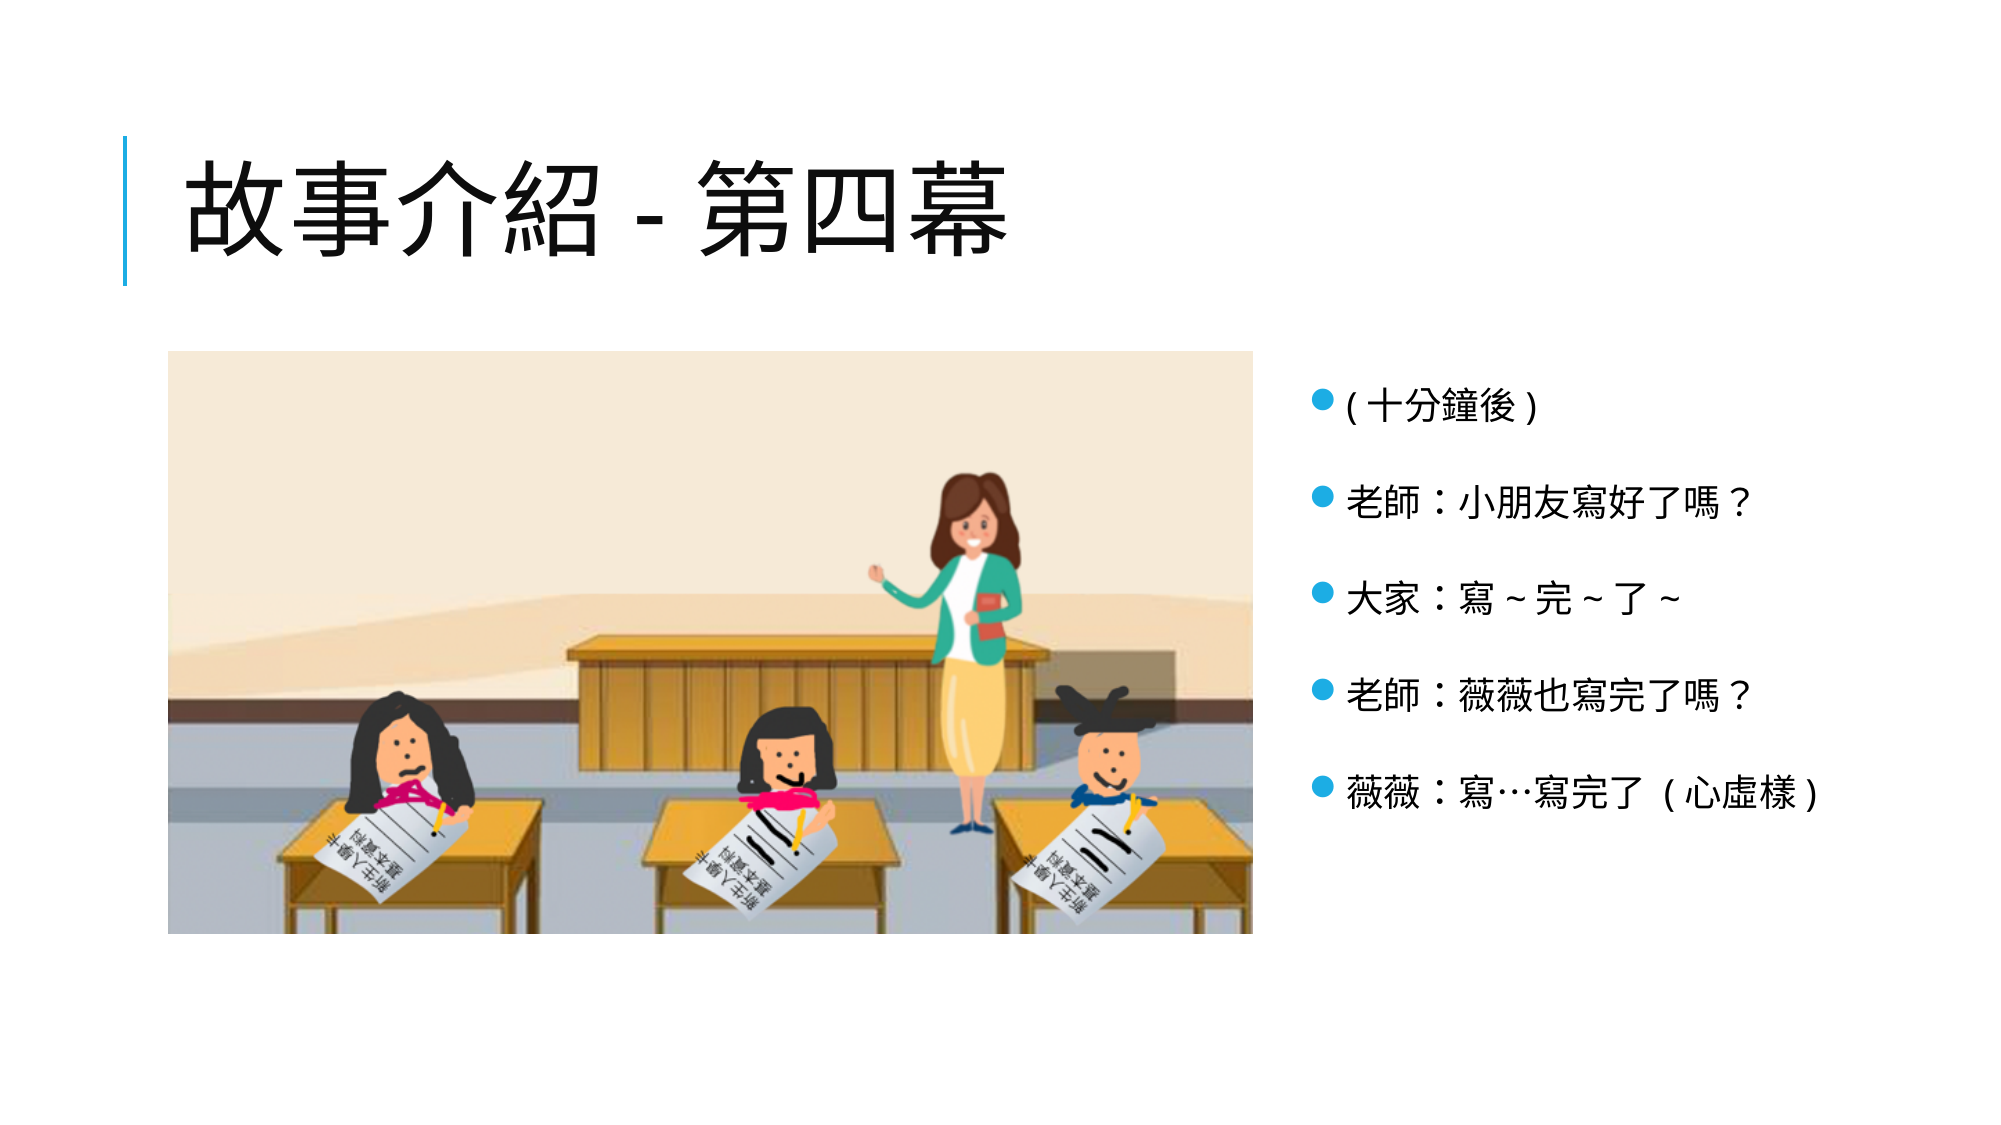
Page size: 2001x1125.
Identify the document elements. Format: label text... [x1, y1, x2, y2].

picture [167, 351, 1253, 934]
title 故事介紹-第四幕 [168, 96, 1763, 342]
list (十分鐘後) 老師：小朋友寫好了嗎？ 大家：寫~完~了~ 老師：薇薇也寫完了嗎？ 薇薇：寫…寫完了 (心虛樣) [1301, 351, 1922, 934]
